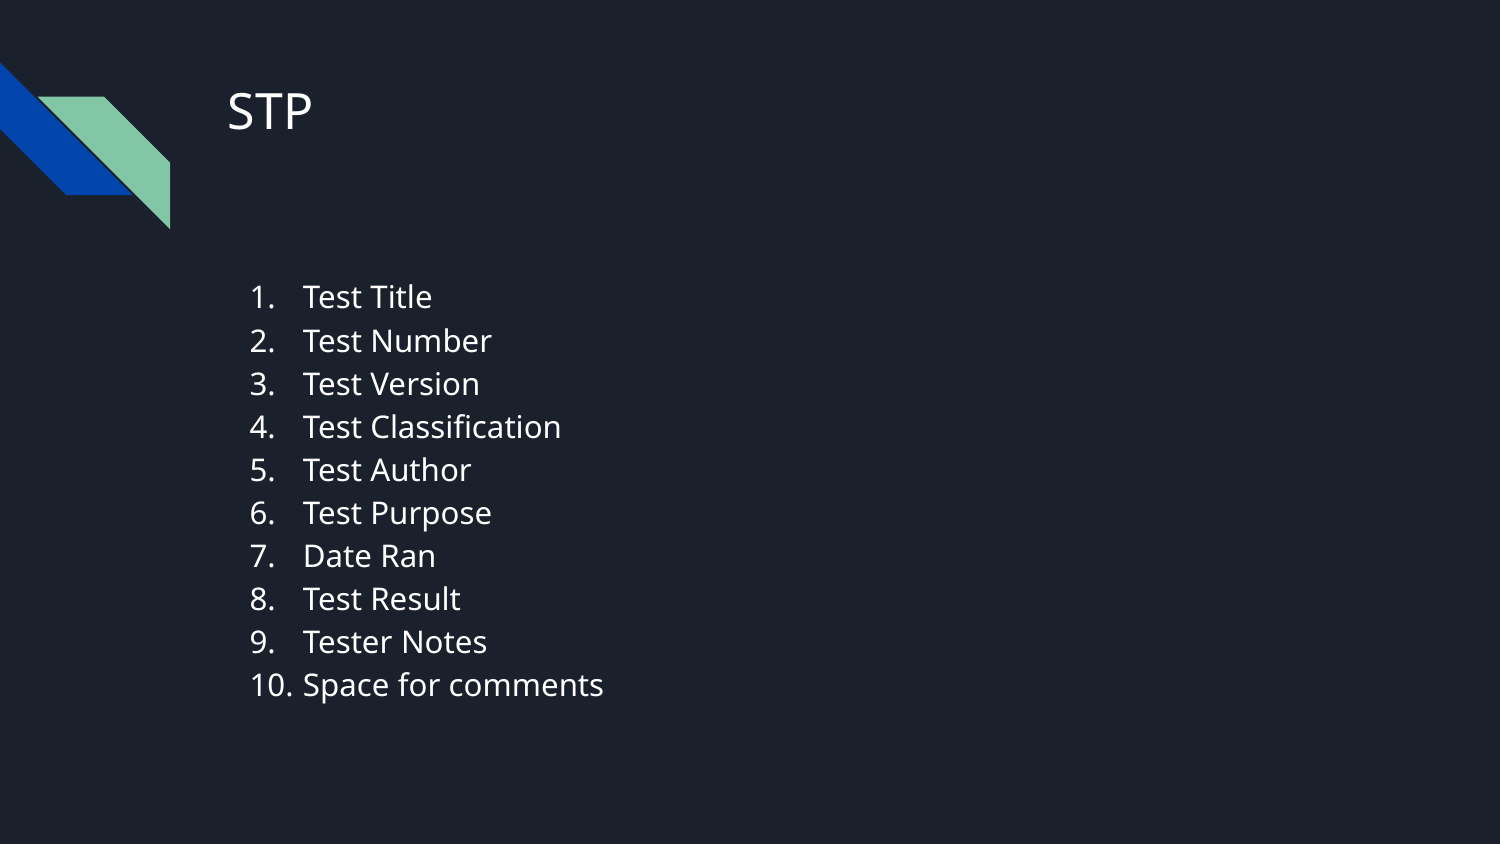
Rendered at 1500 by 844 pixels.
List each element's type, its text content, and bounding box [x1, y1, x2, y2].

title STP [212, 64, 1368, 215]
list Test Title Test Number Test Version Test Classification Test Author Test Purpose Date Ran Test Result Tester Notes Space for comments [212, 257, 1368, 735]
